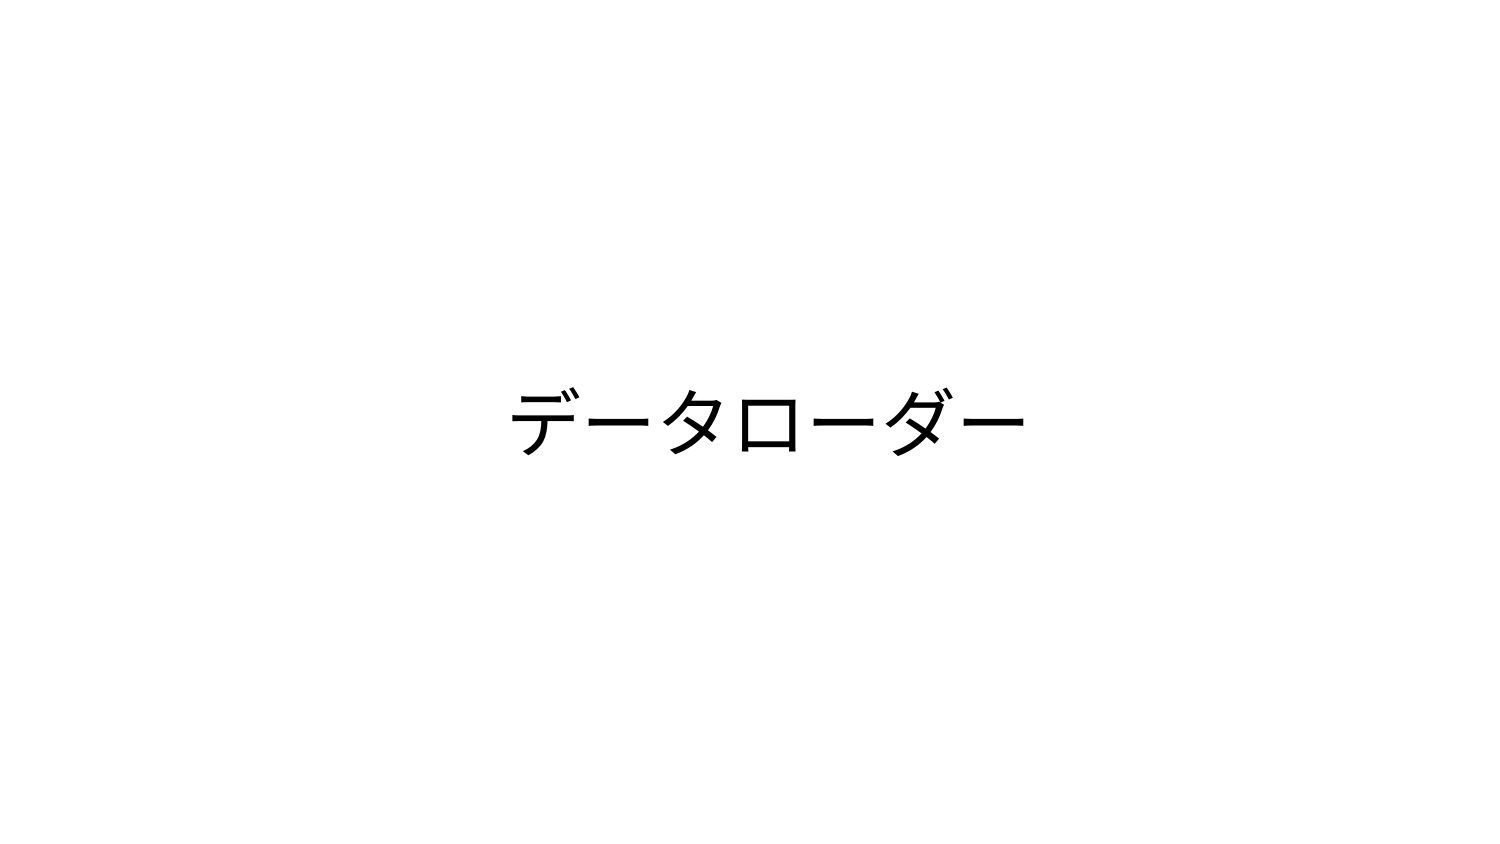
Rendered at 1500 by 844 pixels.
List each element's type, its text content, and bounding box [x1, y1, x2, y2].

title データローダー [51, 352, 1449, 491]
